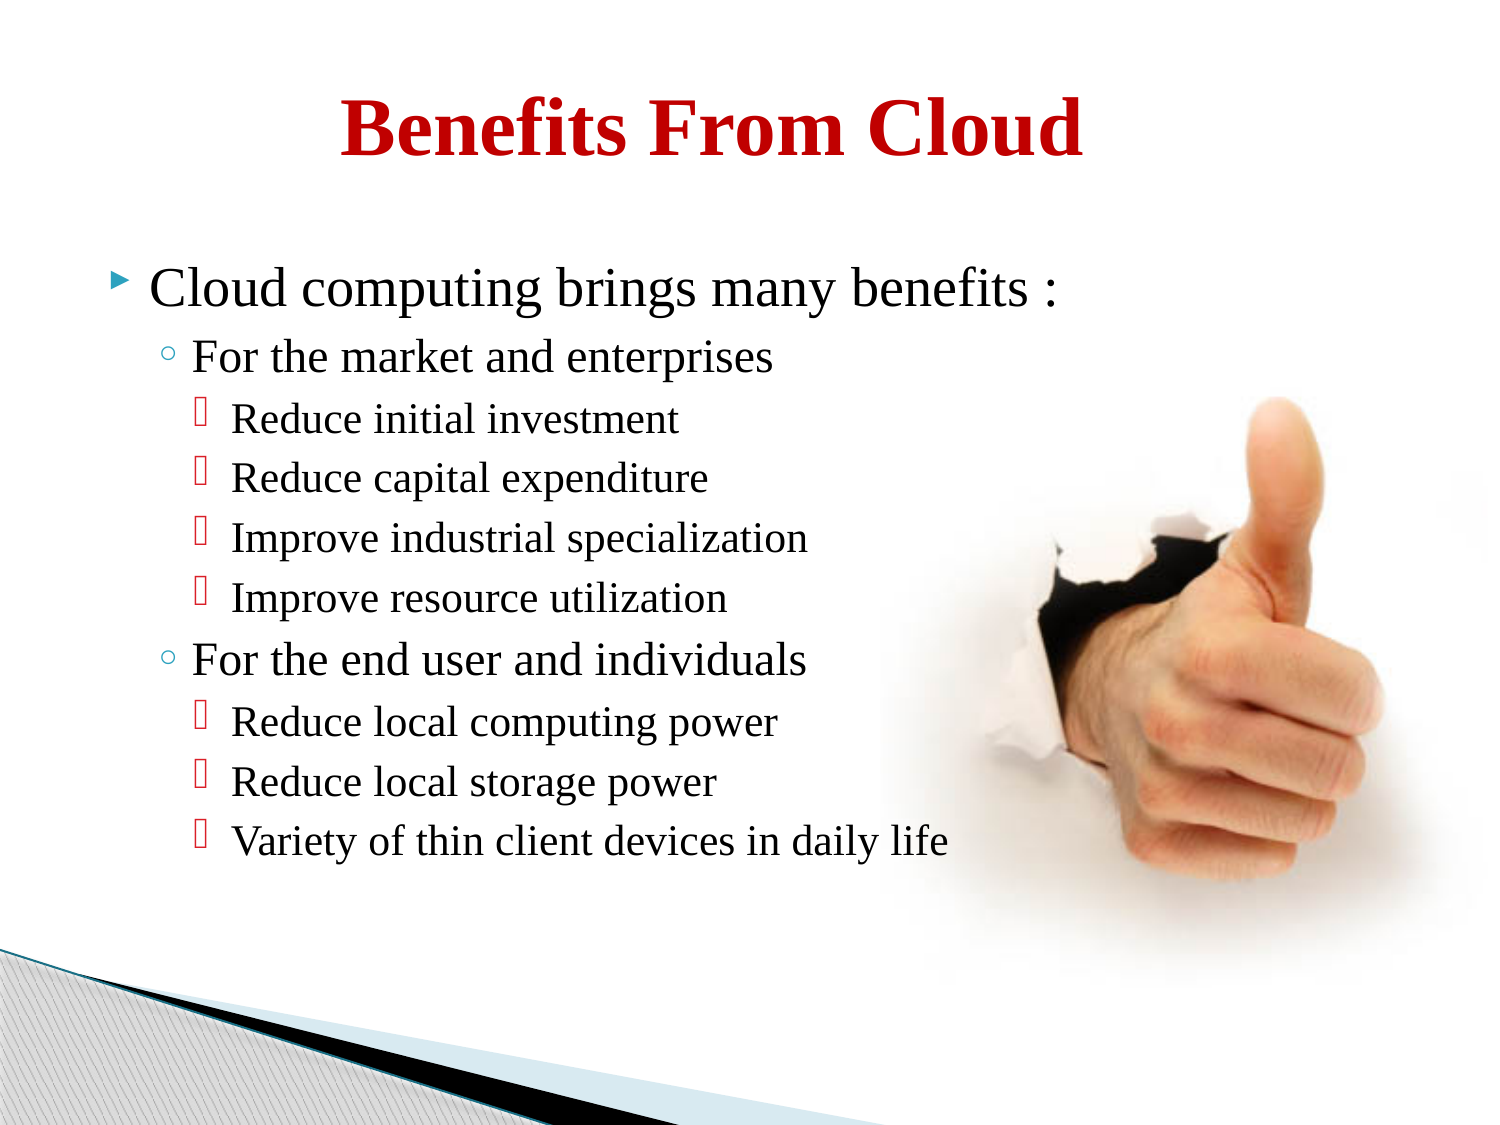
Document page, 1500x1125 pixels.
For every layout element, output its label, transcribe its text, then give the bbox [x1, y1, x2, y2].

list Cloud computing brings many benefits : For the market and enterprises Reduce initial investment Reduce capital expenditure Improve industrial specialization Improve resource utilization For the end user and individuals Reduce local computing power Reduce local storage power Variety of thin client devices in daily life [75, 243, 1425, 986]
title Benefits From Cloud [0, 45, 1425, 200]
picture [880, 387, 1488, 988]
